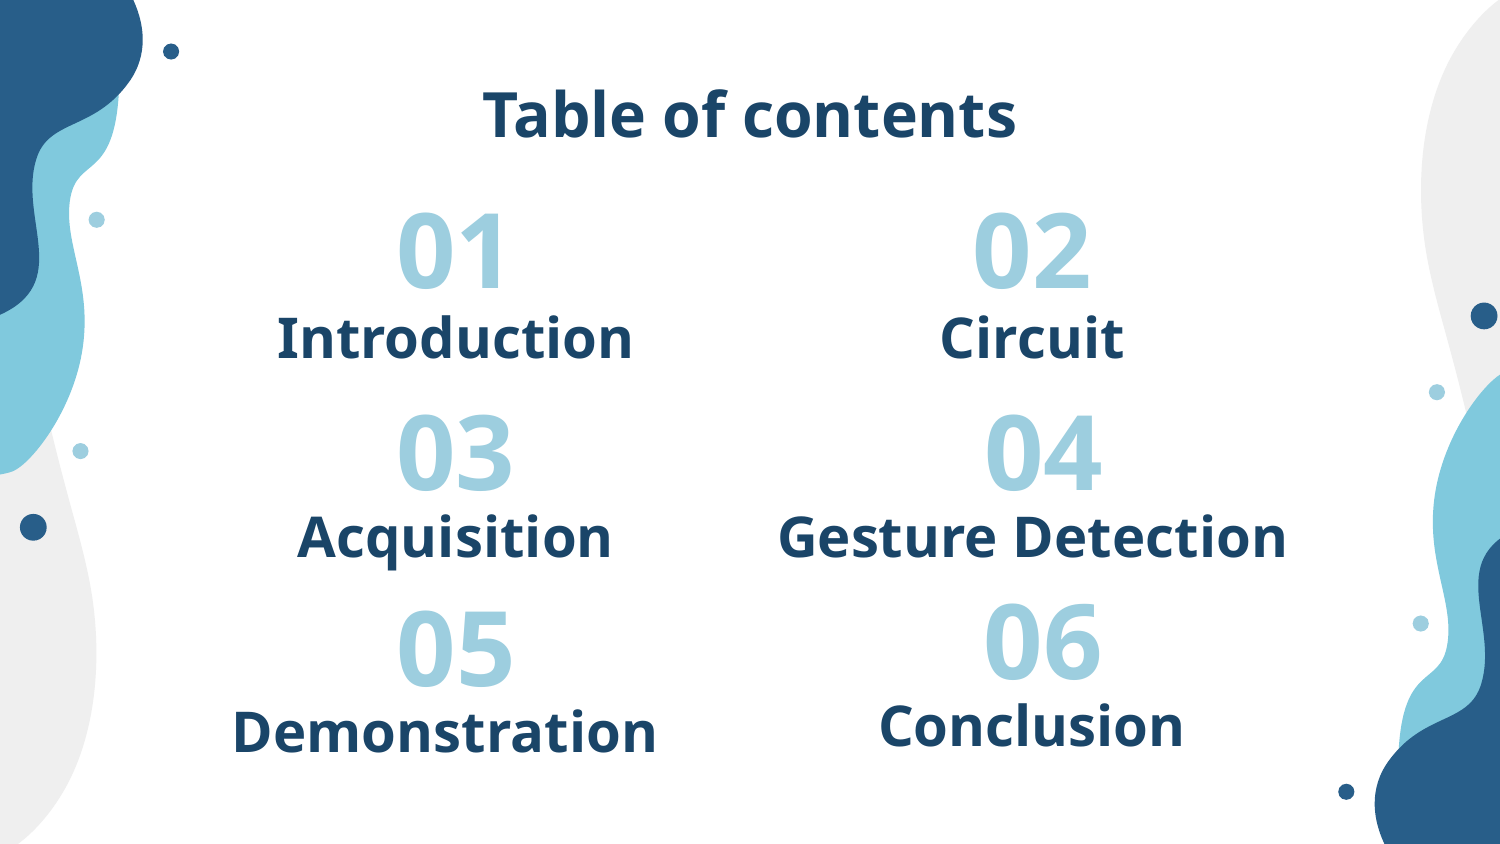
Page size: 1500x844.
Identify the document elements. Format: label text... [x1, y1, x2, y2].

subtitle Introduction [153, 306, 718, 366]
text_box 06 [958, 582, 1129, 693]
title 03 [370, 394, 542, 504]
text_box 05 [371, 589, 542, 699]
title 01 [370, 192, 542, 302]
subtitle Acquisition [153, 505, 759, 565]
title 04 [958, 394, 1130, 504]
subtitle Gesture Detection [759, 505, 1347, 565]
text_box Conclusion [717, 694, 1347, 753]
title 02 [947, 192, 1118, 302]
text_box Demonstration [130, 700, 759, 760]
subtitle Circuit [718, 306, 1347, 366]
title Table of contents [447, 59, 1053, 154]
